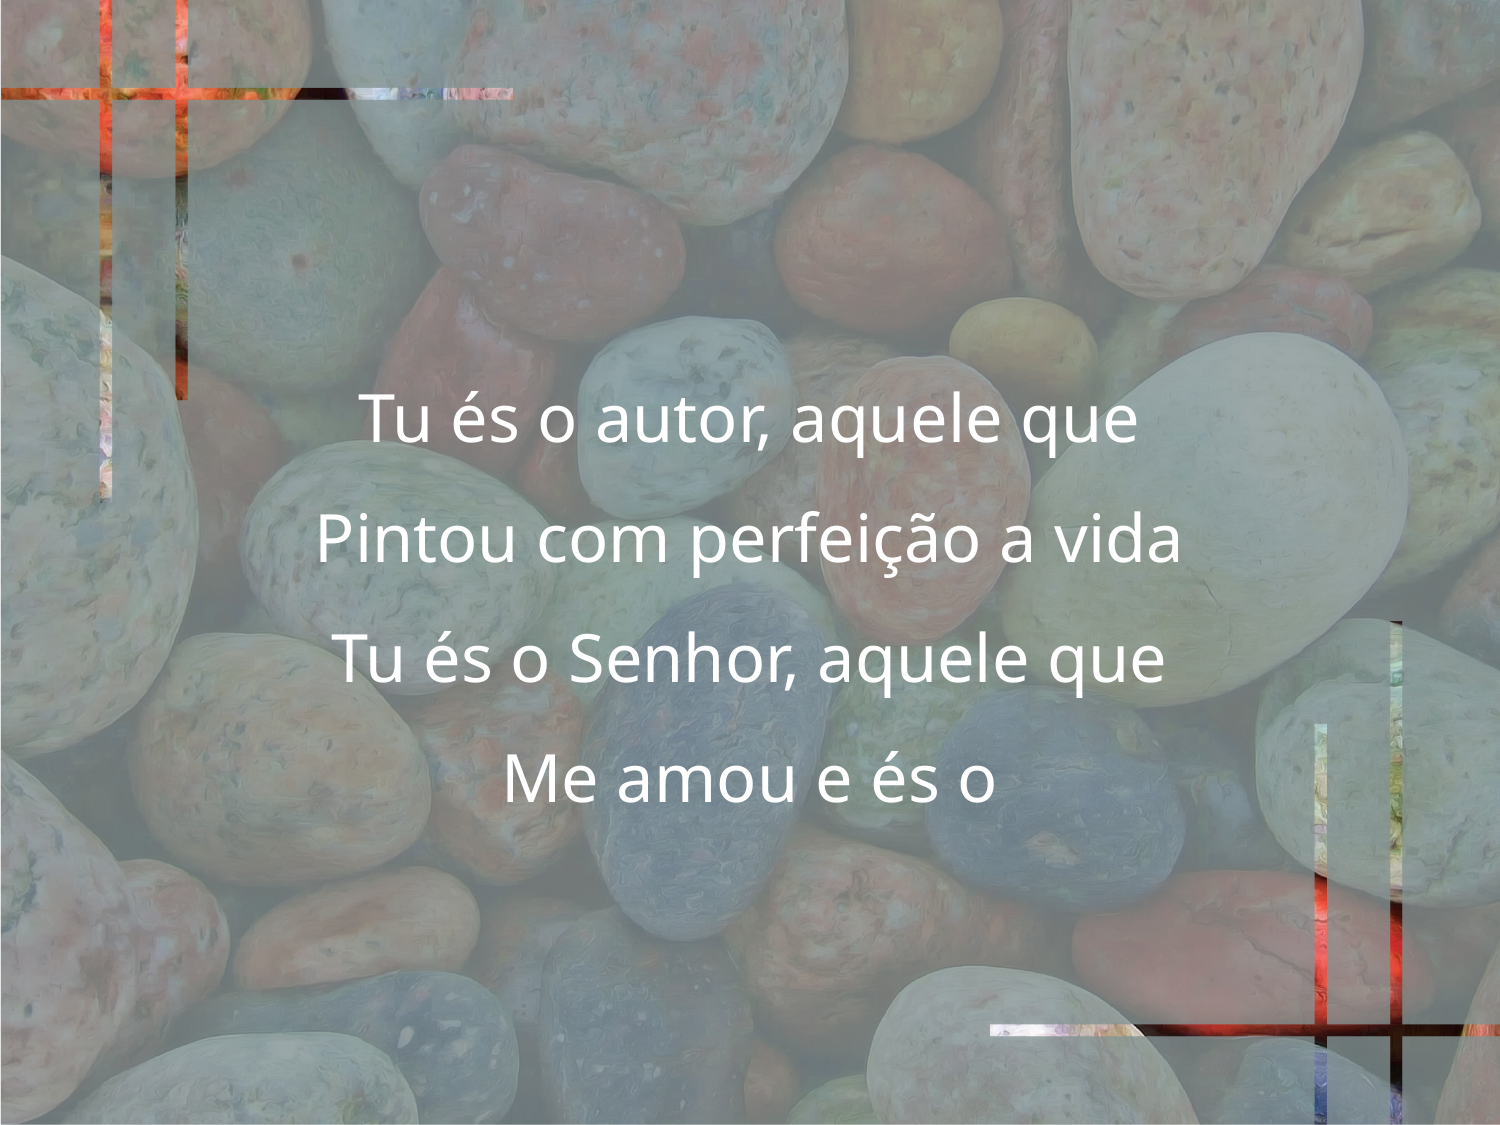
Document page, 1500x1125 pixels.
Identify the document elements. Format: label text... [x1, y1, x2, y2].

text_box Tu és o autor, aquele que Pintou com perfeição a vida Tu és o Senhor, aquele que Me amou e és o [182, 328, 1318, 824]
picture [0, 0, 1500, 1125]
